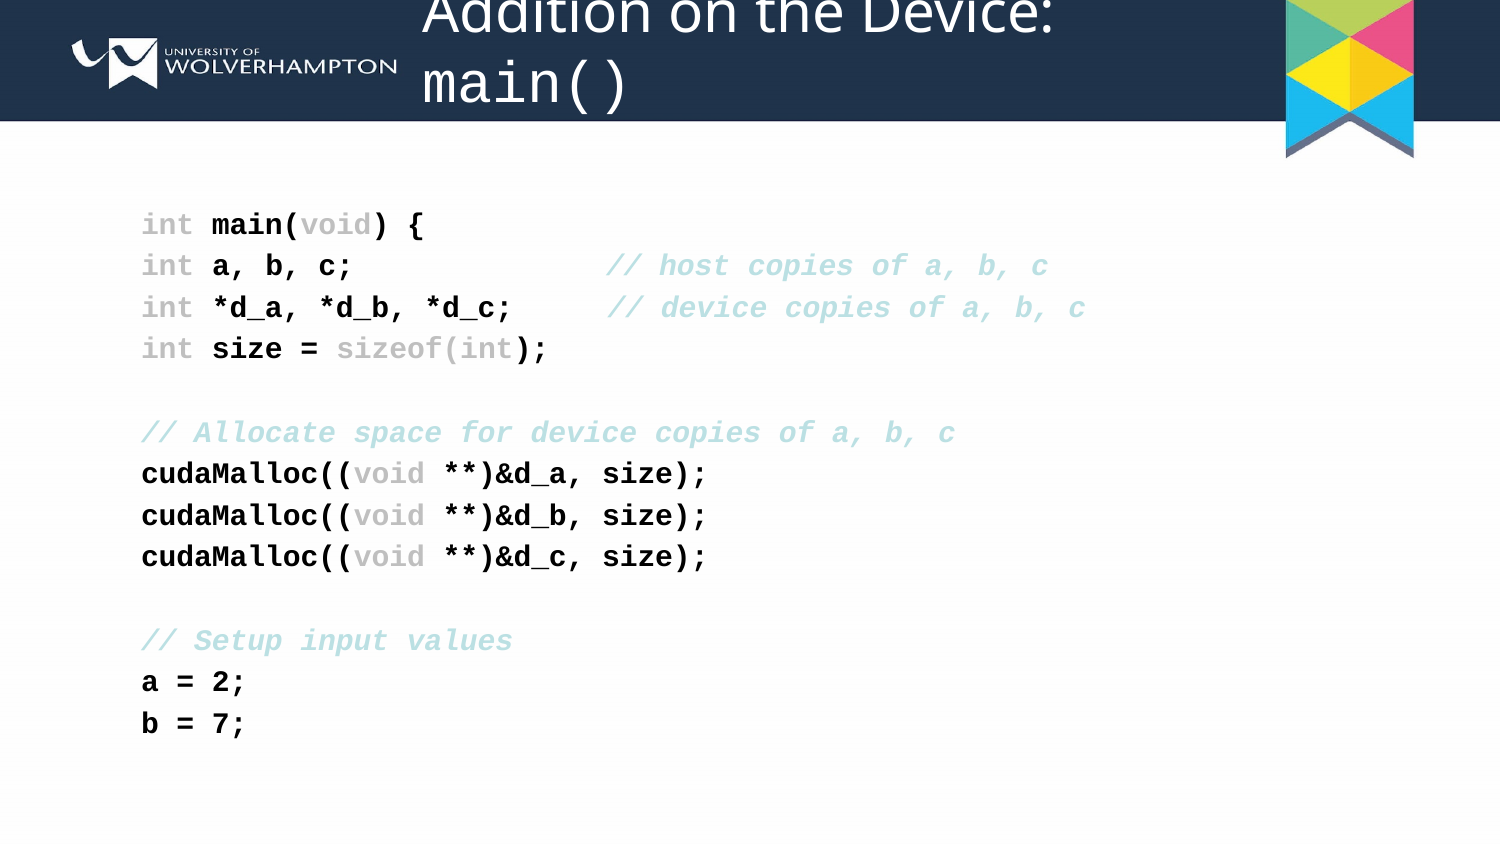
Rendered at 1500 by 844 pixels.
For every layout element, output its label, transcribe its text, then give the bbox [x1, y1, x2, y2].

list int main(void) { int a, b, c; // host copies of a, b, c int *d_a, *d_b, *d_c; // device copies of a, b, c int size = sizeof(int); // Allocate space for device copies of a, b, c cudaMalloc((void **)&d_a, size); cudaMalloc((void **)&d_b, size); cudaMalloc((void **)&d_c, size); // Setup input values a = 2; b = 7; [0, 196, 1489, 754]
picture [0, 0, 1500, 844]
title Addition on the Device: main() [407, 17, 1277, 71]
